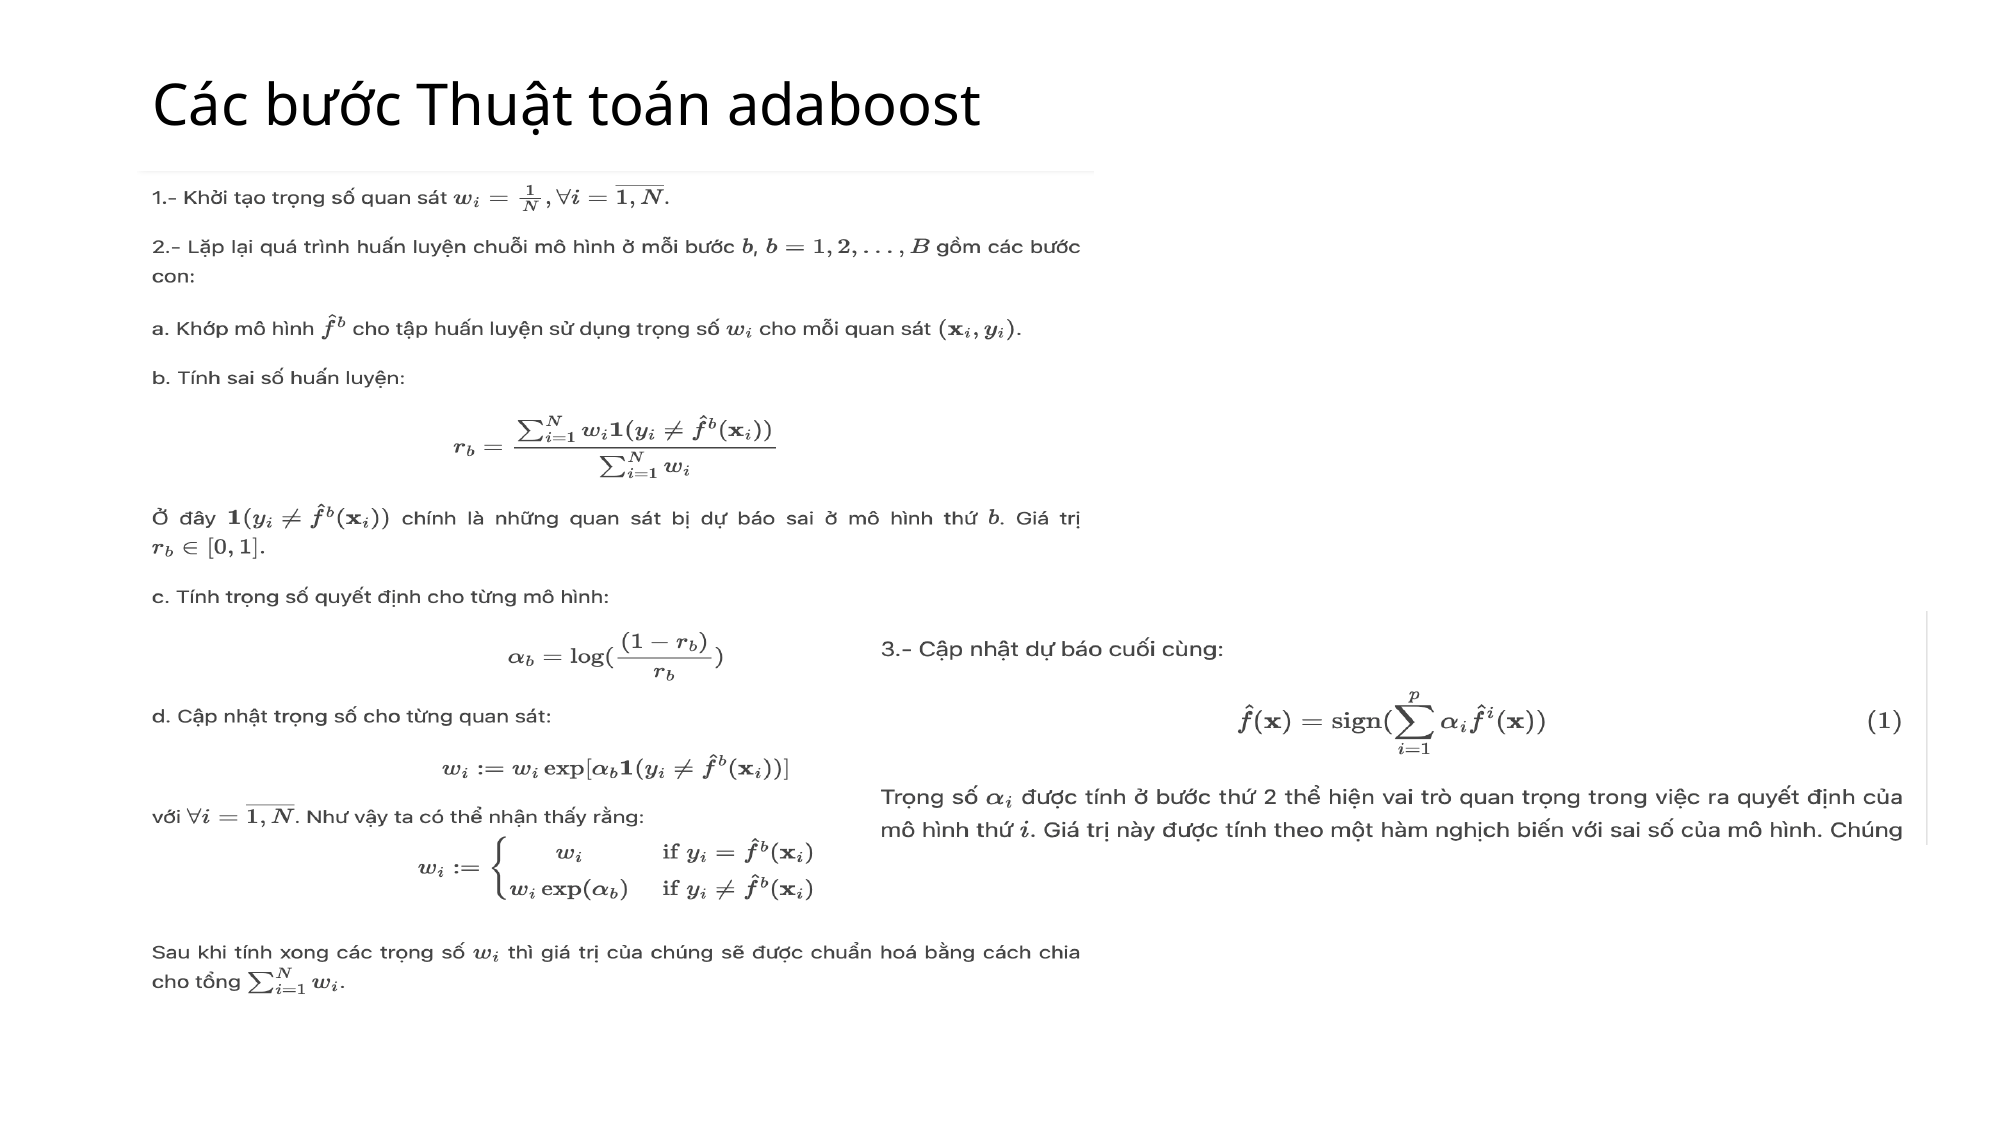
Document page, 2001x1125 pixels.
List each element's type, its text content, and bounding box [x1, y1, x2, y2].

picture [857, 611, 1928, 846]
title Các bước Thuật toán adaboost [137, 59, 1244, 148]
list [137, 171, 1094, 1012]
